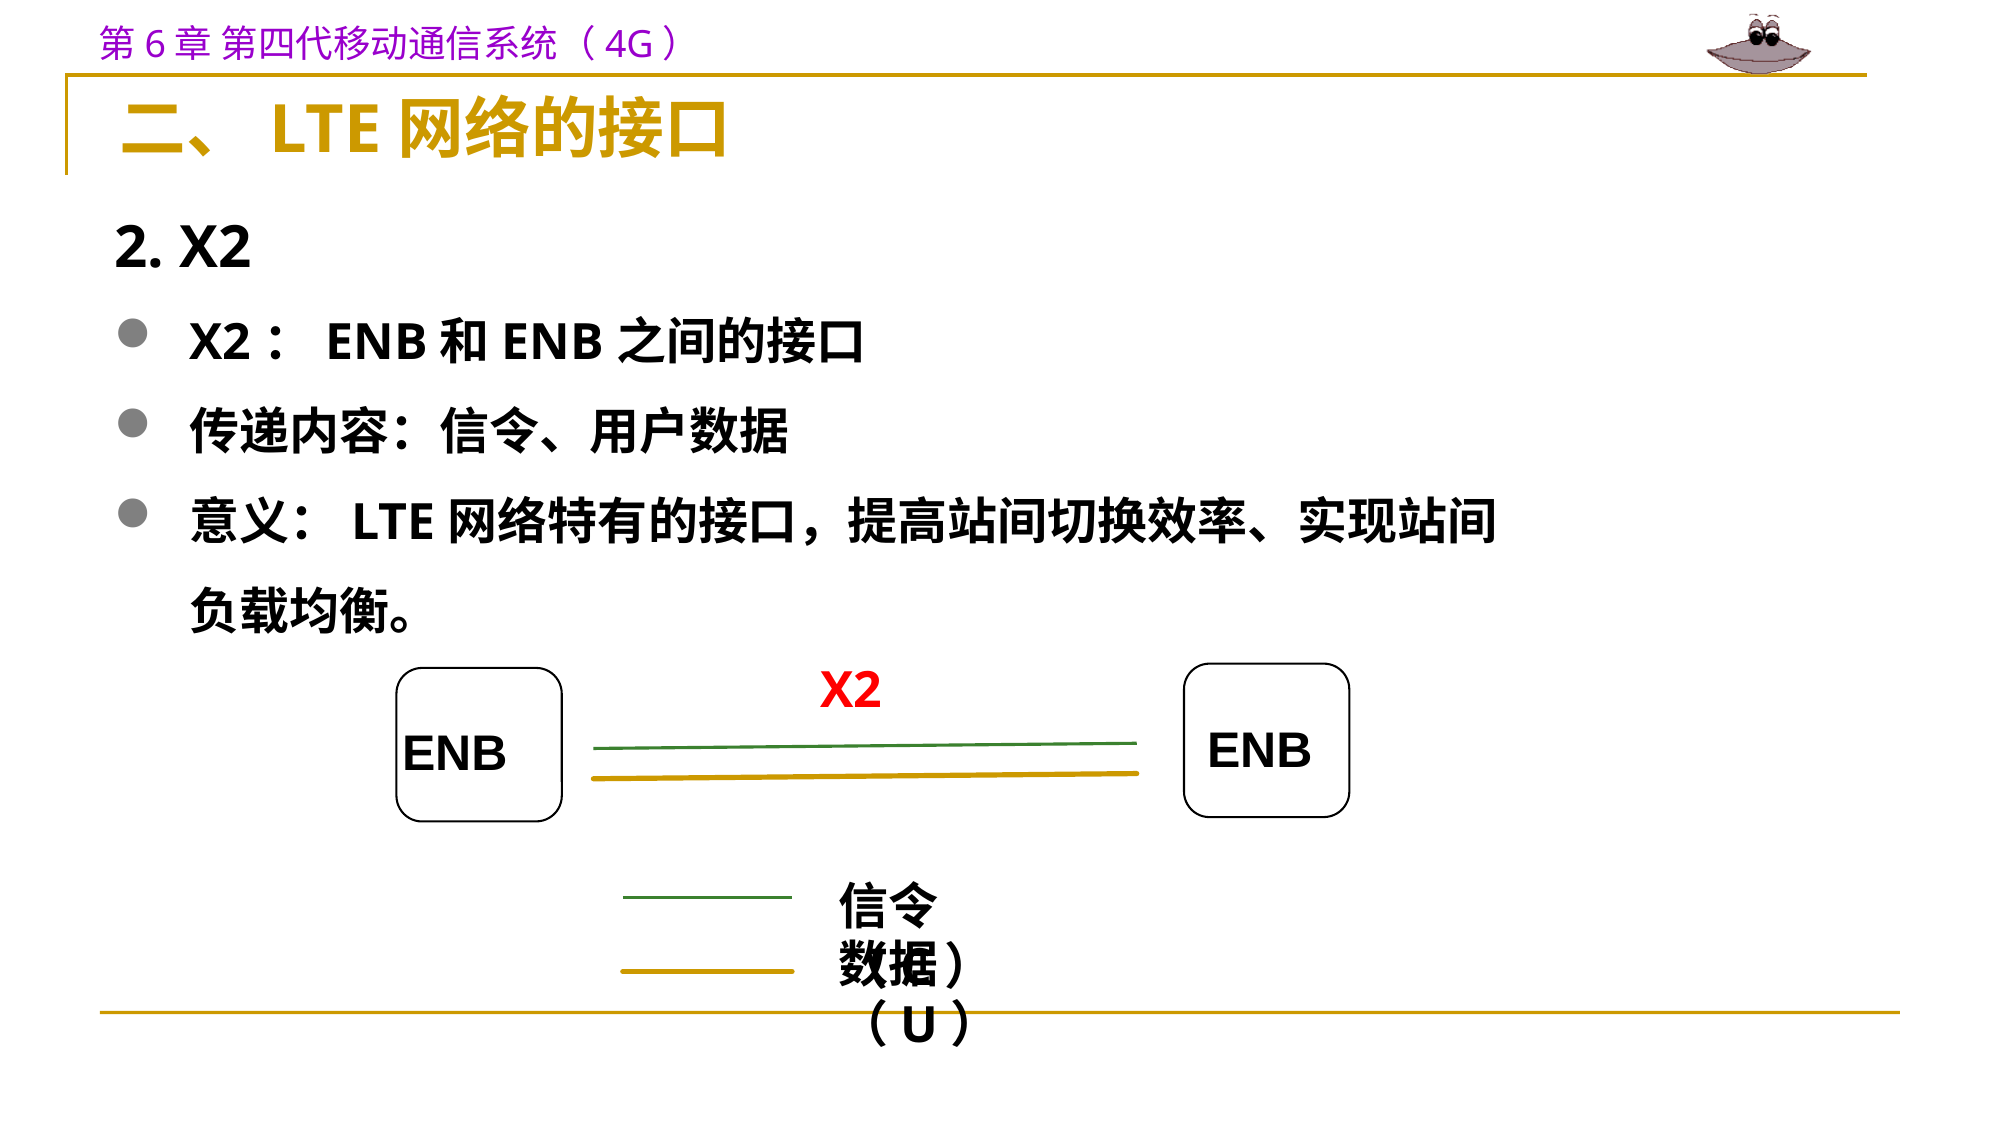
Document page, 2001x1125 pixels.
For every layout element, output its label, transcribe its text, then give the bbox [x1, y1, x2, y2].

text_box [1182, 662, 1351, 819]
text_box ENB [1192, 710, 1371, 785]
text_box ENB [387, 712, 556, 788]
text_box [593, 773, 1137, 779]
text_box 信令（C） [824, 867, 1084, 1002]
picture [1650, 0, 1817, 87]
text_box 二、LTE网络的接口 [73, 62, 1184, 174]
text_box [395, 666, 563, 823]
text_box X2 [805, 650, 1066, 725]
text_box 数据（U） [823, 924, 1084, 1060]
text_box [593, 743, 1137, 749]
text_box 2. X2 X2：ENB和ENB之间的接口 传递内容：信令、用户数据 意义：LTE网络特有的接口，提高站间切换效率、实现站间负载均衡。 [99, 167, 1525, 647]
